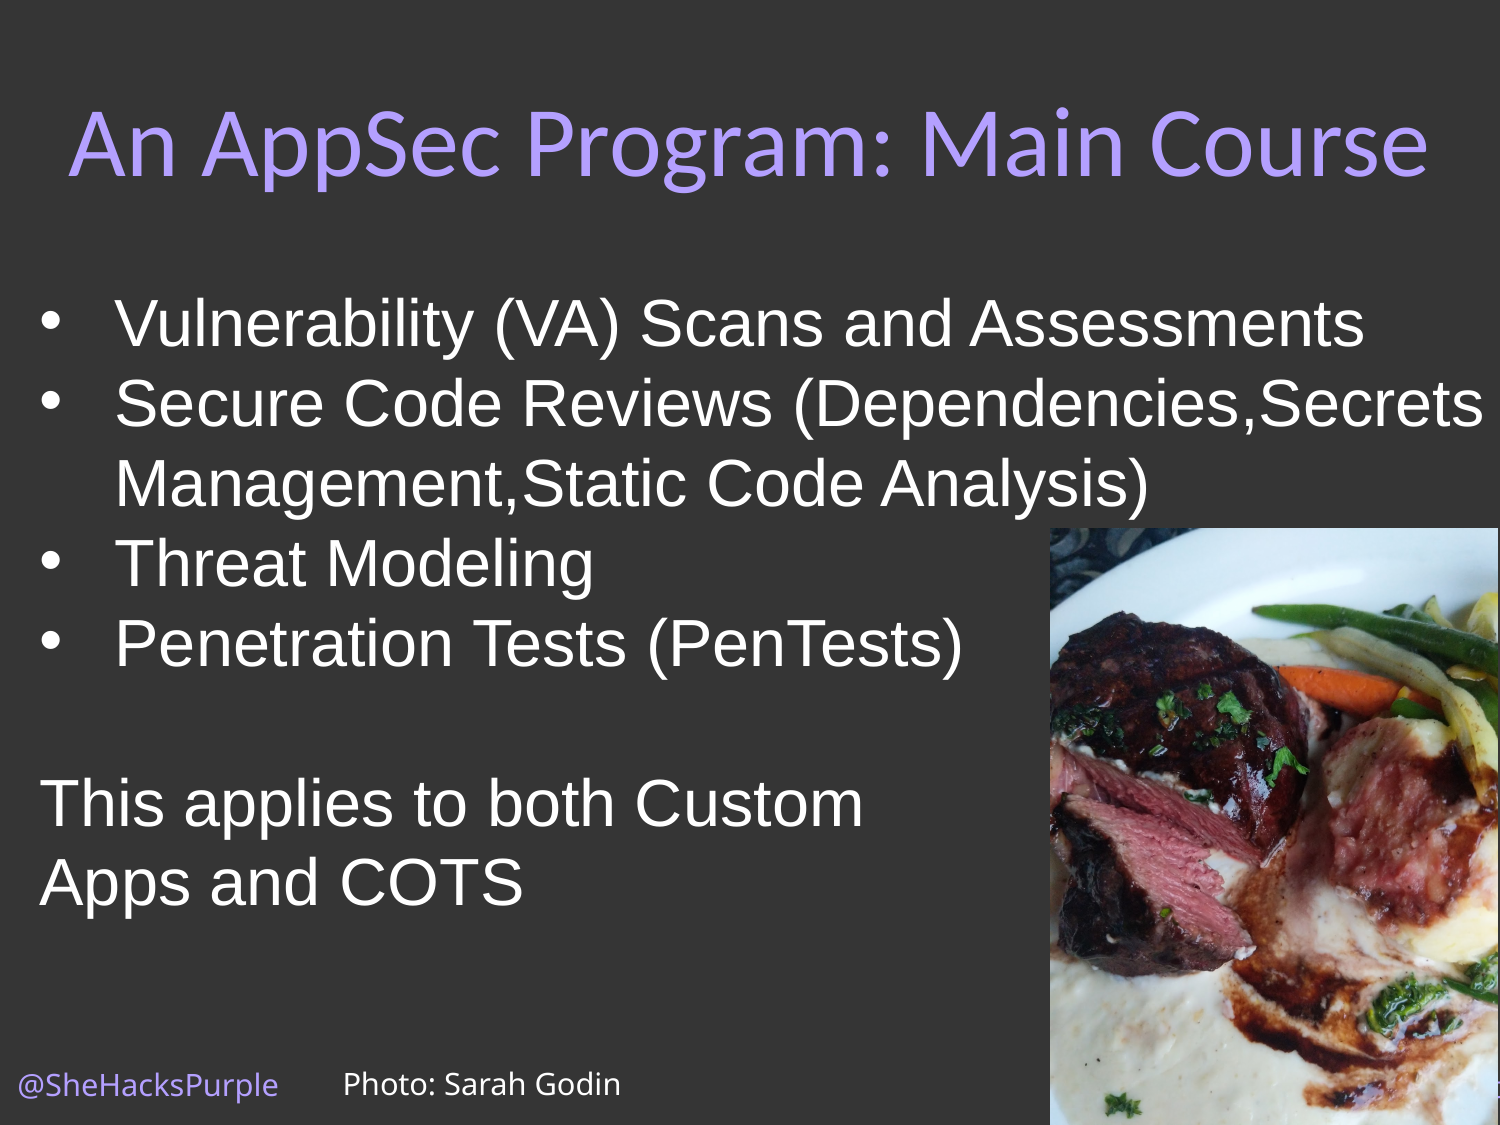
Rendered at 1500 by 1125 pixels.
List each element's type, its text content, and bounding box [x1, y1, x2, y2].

text_box An AppSec Program: Main Course [0, 69, 1500, 204]
text_box Vulnerability (VA) Scans and Assessments Secure Code Reviews (Dependencies,Secrets Management,Static Code Analysis) Threat Modeling Penetration Tests (PenTests) This applies to both Custom Apps and COTS [24, 272, 1500, 927]
picture [1049, 528, 1498, 1125]
text_box Photo: Sarah Godin [312, 1051, 688, 1119]
